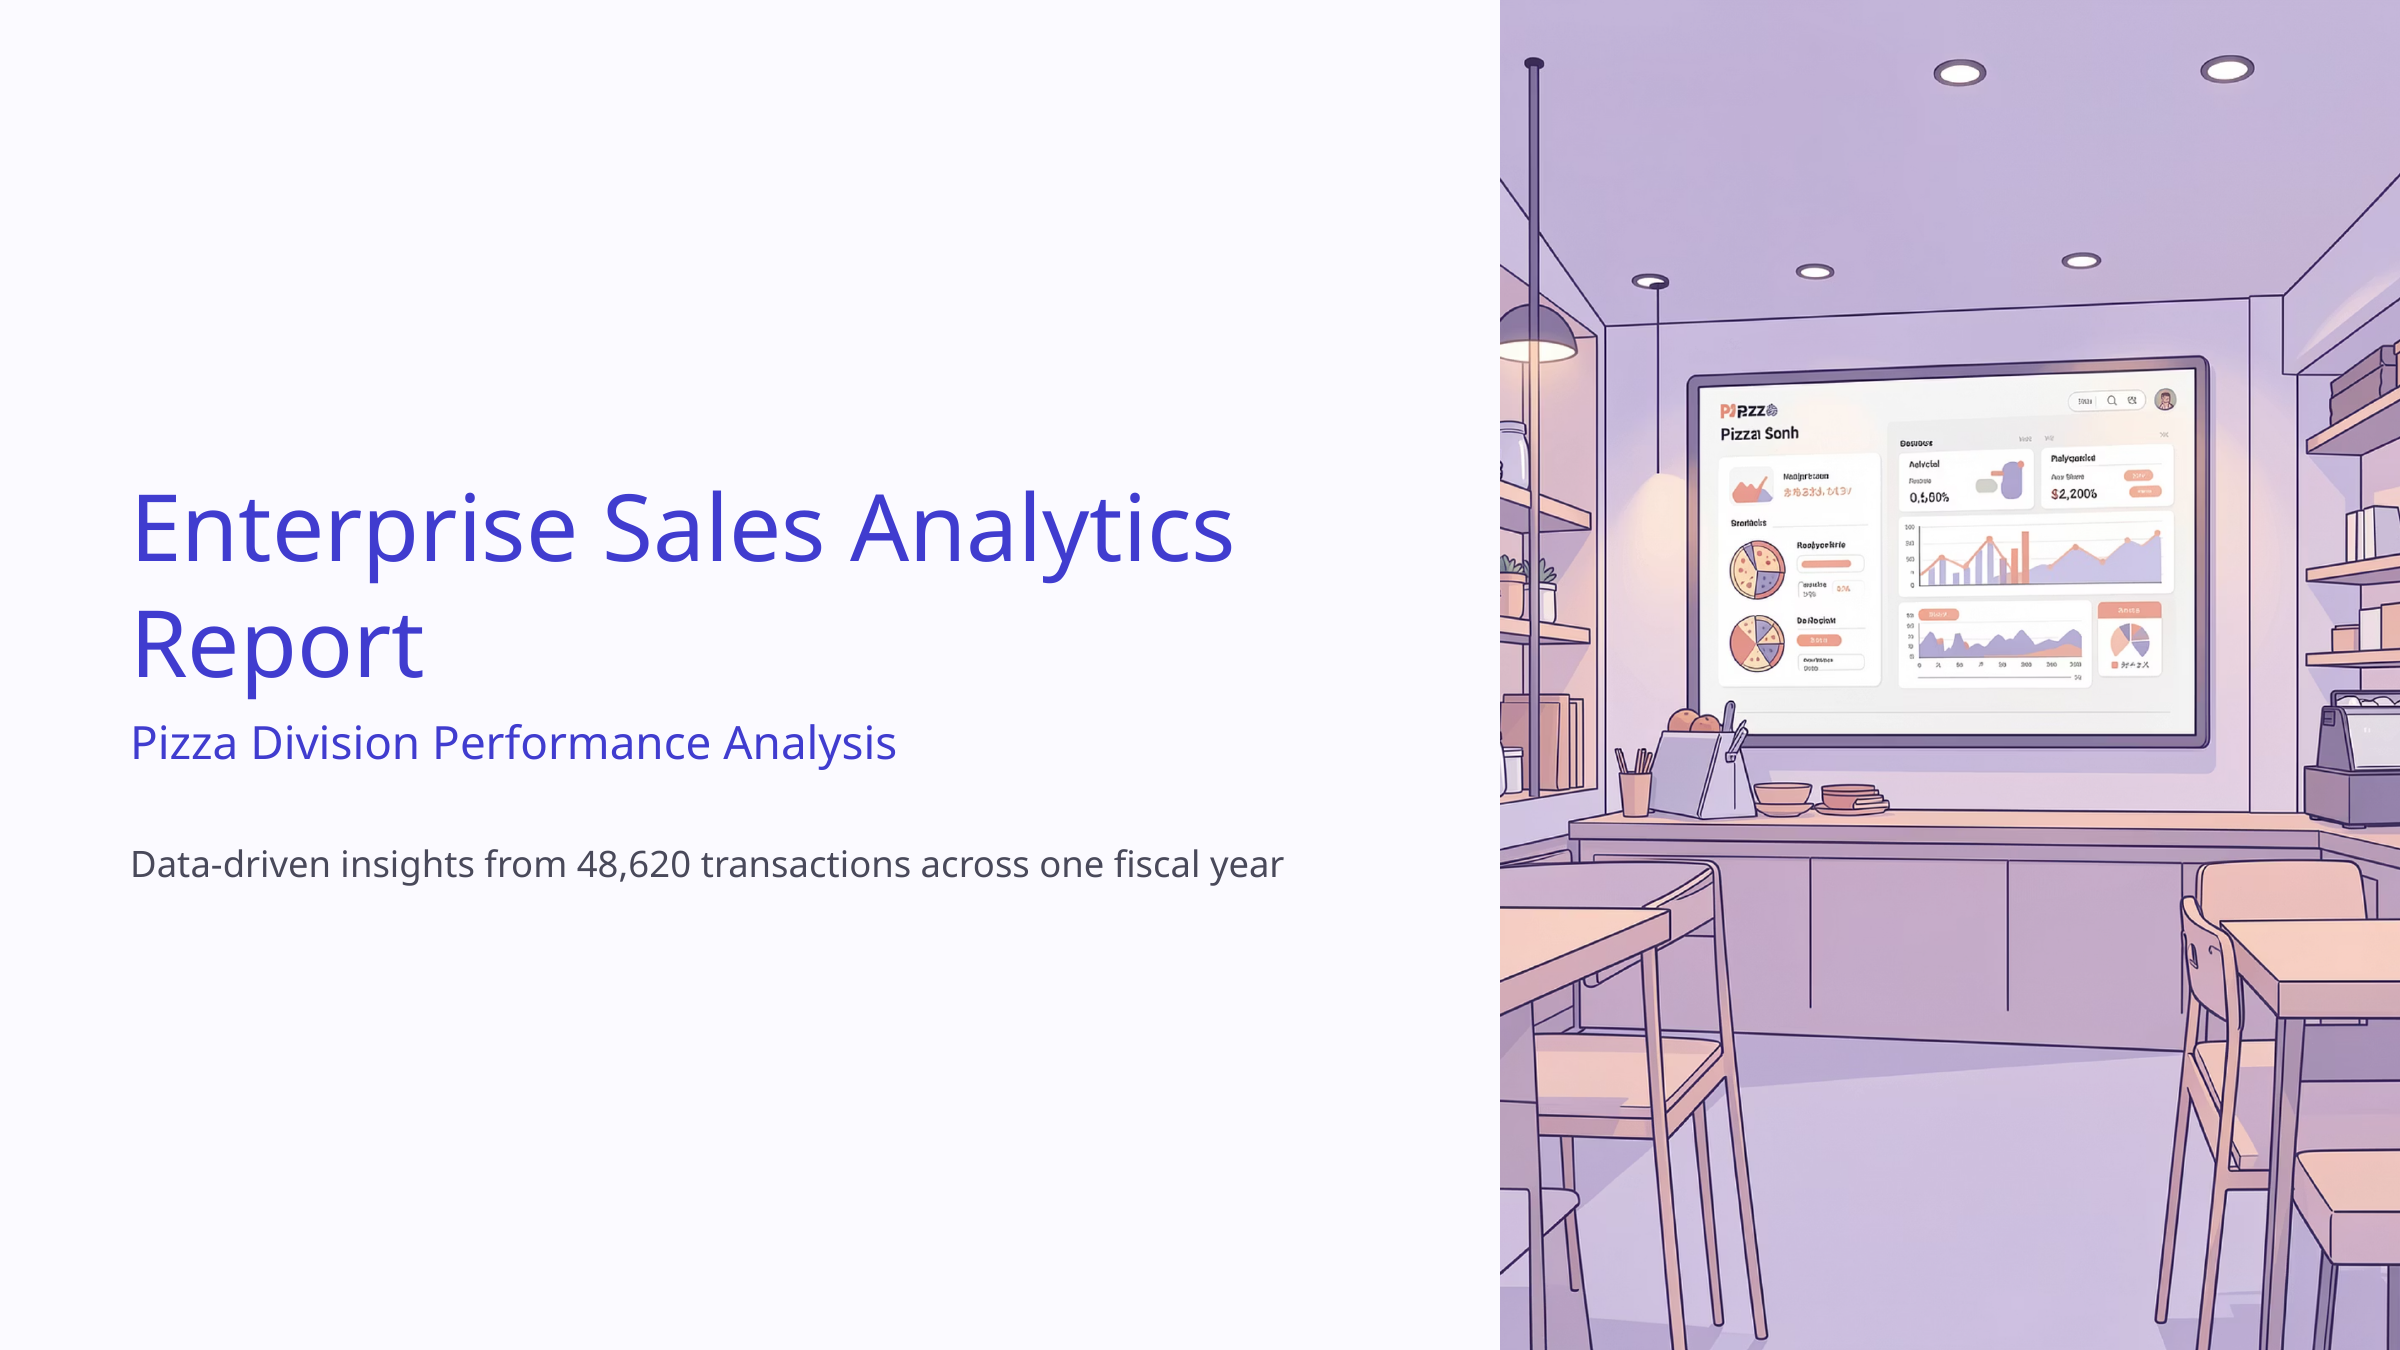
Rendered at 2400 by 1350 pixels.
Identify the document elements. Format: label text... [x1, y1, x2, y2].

text_box Pizza Division Performance Analysis [130, 711, 999, 770]
text_box Data-driven insights from 48,620 transactions across one fiscal year [130, 825, 1370, 886]
text_box Enterprise Sales Analytics Report [130, 464, 1370, 697]
picture [1499, 0, 2400, 1350]
